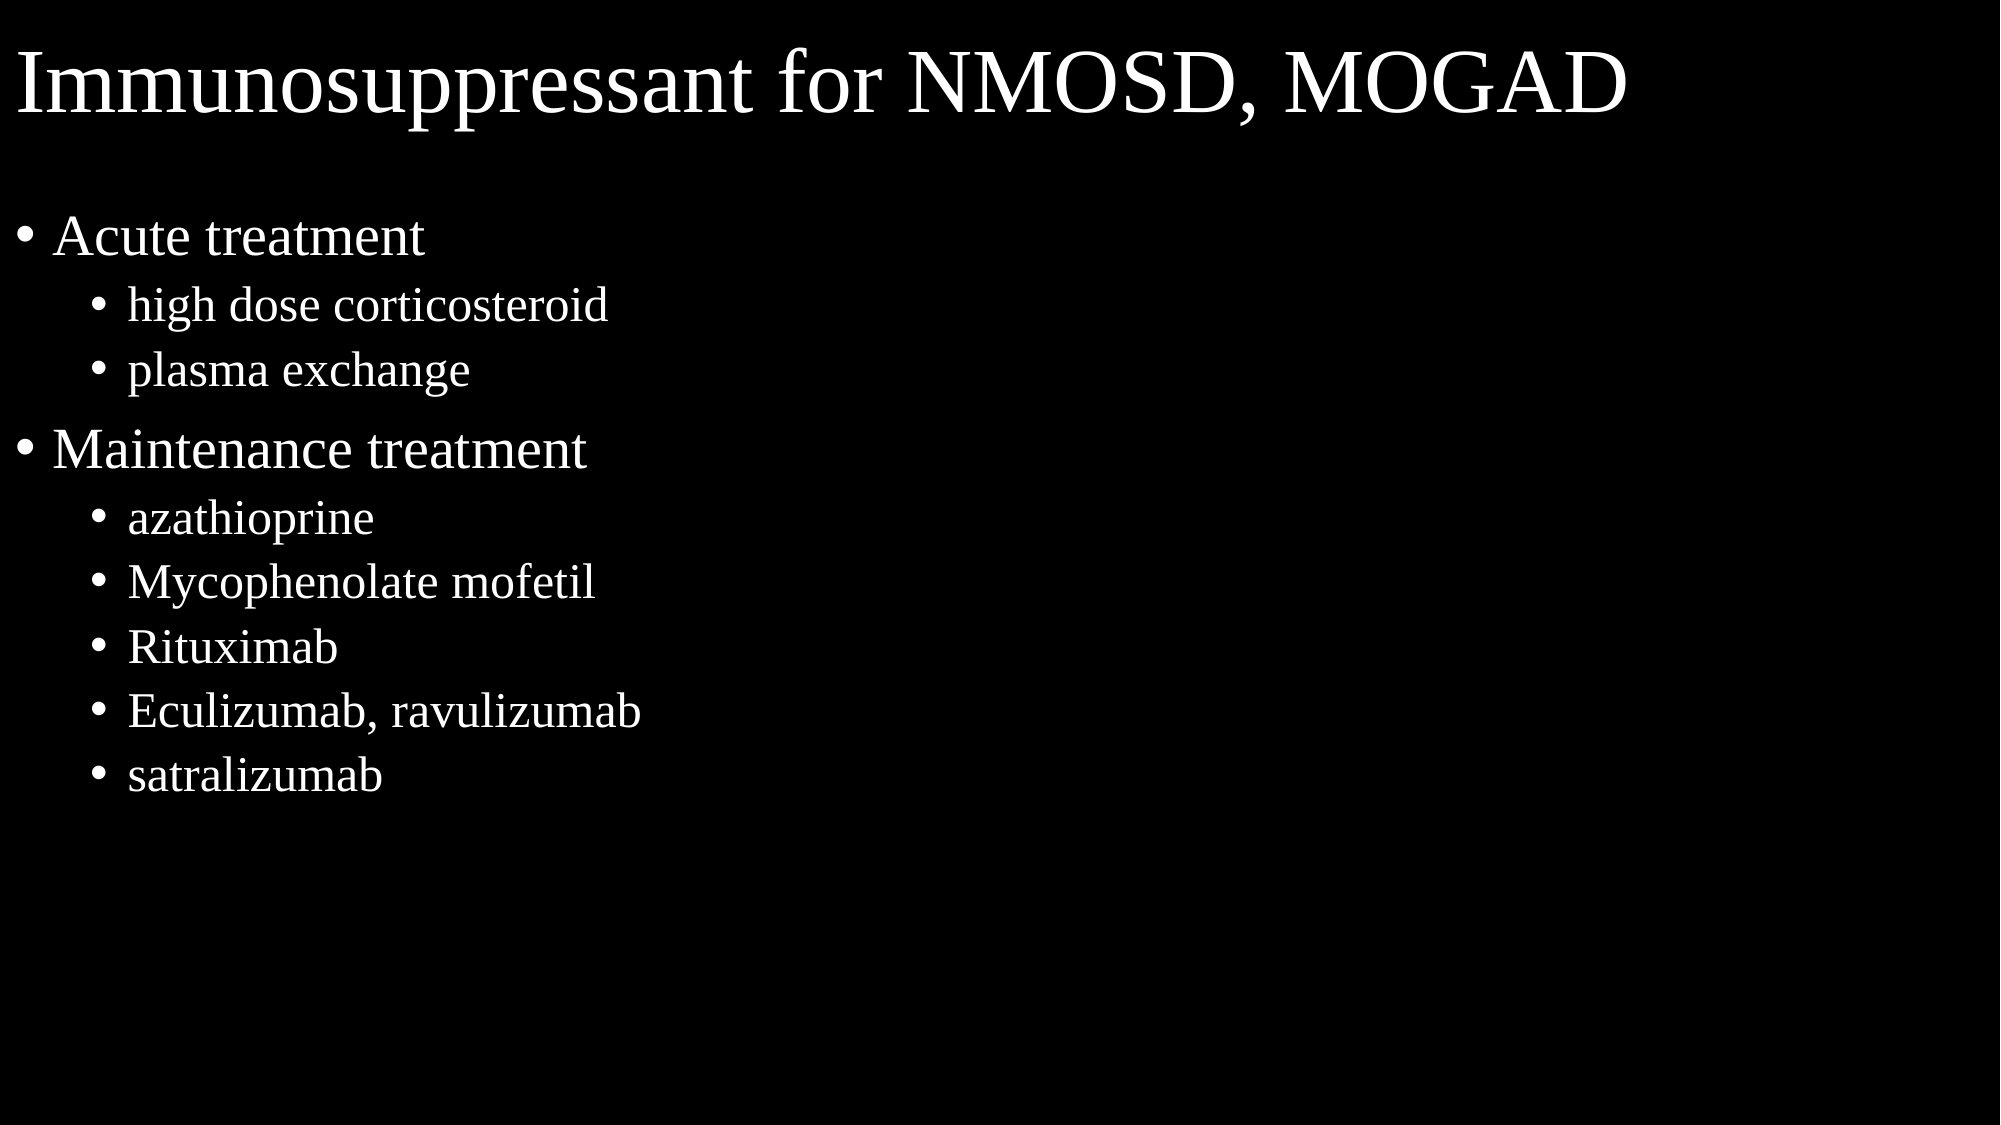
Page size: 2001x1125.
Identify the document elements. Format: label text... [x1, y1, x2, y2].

list Acute treatment high dose corticosteroid plasma exchange Maintenance treatment azathioprine Mycophenolate mofetil Rituximab Eculizumab, ravulizumab satralizumab [0, 197, 2000, 1125]
title Immunosuppressant for NMOSD, MOGAD [0, 0, 2000, 167]
